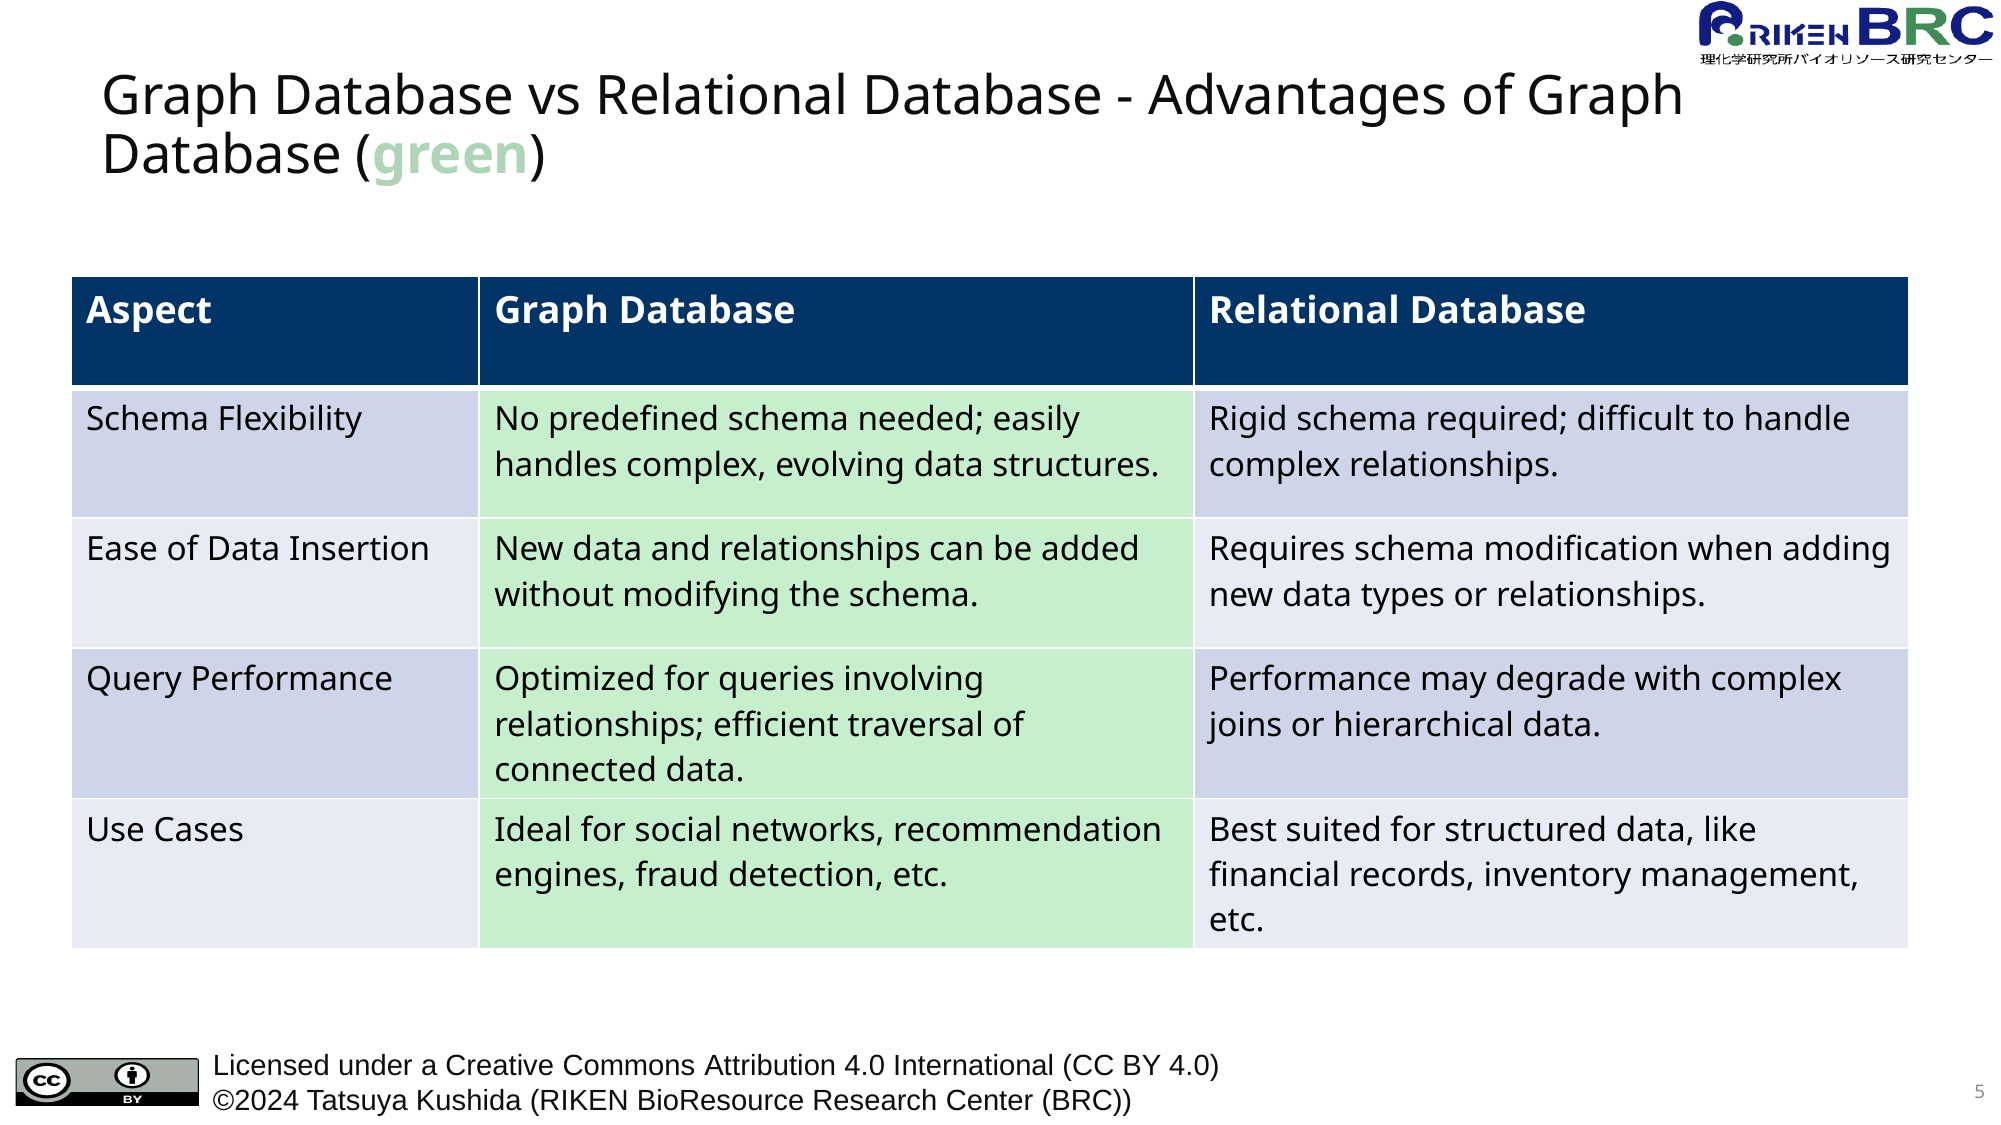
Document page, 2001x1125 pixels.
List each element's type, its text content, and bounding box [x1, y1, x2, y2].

table_cell Ideal for social networks, recommendation engines, fraud detection, etc. [480, 799, 1193, 948]
table_cell Requires schema modification when adding new data types or relationships. [1195, 519, 1908, 647]
table_header Graph Database [480, 277, 1193, 385]
table_cell Best suited for structured data, like financial records, inventory management, etc. [1195, 799, 1908, 948]
table_cell Schema Flexibility [72, 391, 478, 517]
picture [15, 1058, 199, 1106]
table_cell New data and relationships can be added without modifying the schema. [480, 519, 1193, 647]
table_cell Query Performance [72, 649, 478, 798]
table_cell Ease of Data Insertion [72, 519, 478, 647]
picture [1689, 0, 2000, 65]
table_header Relational Database [1195, 277, 1908, 385]
table_cell Use Cases [72, 799, 478, 948]
table_header Aspect [72, 277, 478, 385]
title Graph Database vs Relational Database - Advantages of Graph Database (green) [86, 60, 1909, 194]
table_cell Rigid schema required; difficult to handle complex relationships. [1195, 391, 1908, 517]
table_cell No predefined schema needed; easily handles complex, evolving data structures. [480, 391, 1193, 517]
slide_number 5 [1550, 1062, 2000, 1122]
table_cell Performance may degrade with complex joins or hierarchical data. [1195, 649, 1908, 798]
table_cell Optimized for queries involving relationships; efficient traversal of connected data. [480, 649, 1193, 798]
